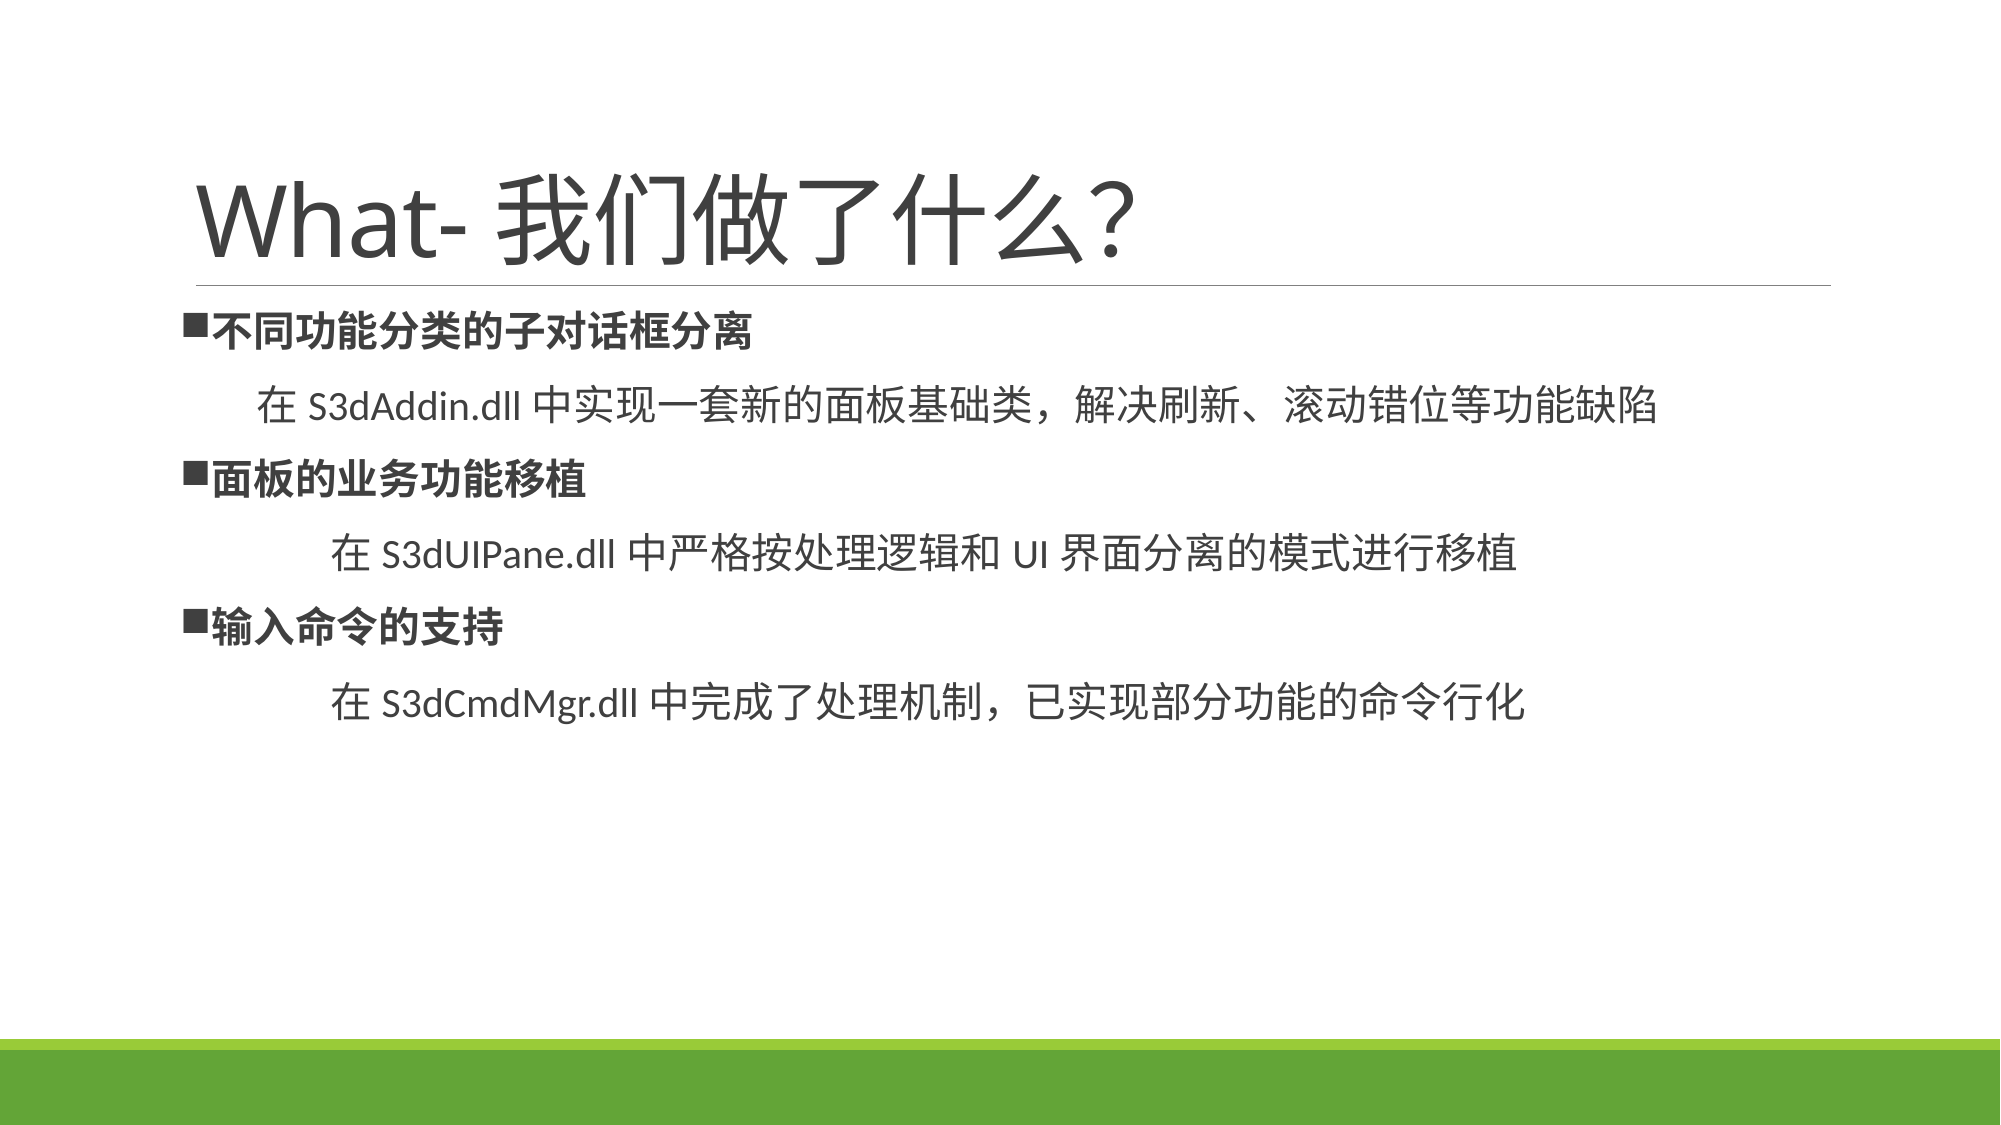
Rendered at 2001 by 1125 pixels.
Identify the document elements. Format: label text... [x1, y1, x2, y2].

list 不同功能分类的子对话框分离 在S3dAddin.dll中实现一套新的面板基础类，解决刷新、滚动错位等功能缺陷 面板的业务功能移植 在S3dUIPane.dll中严格按处理逻辑和UI界面分离的模式进行移植 输入命令的支持 在S3dCmdMgr.dll中完成了处理机制，已实现部分功能的命令行化 [180, 302, 1830, 963]
title What-我们做了什么？ [180, 47, 1830, 285]
